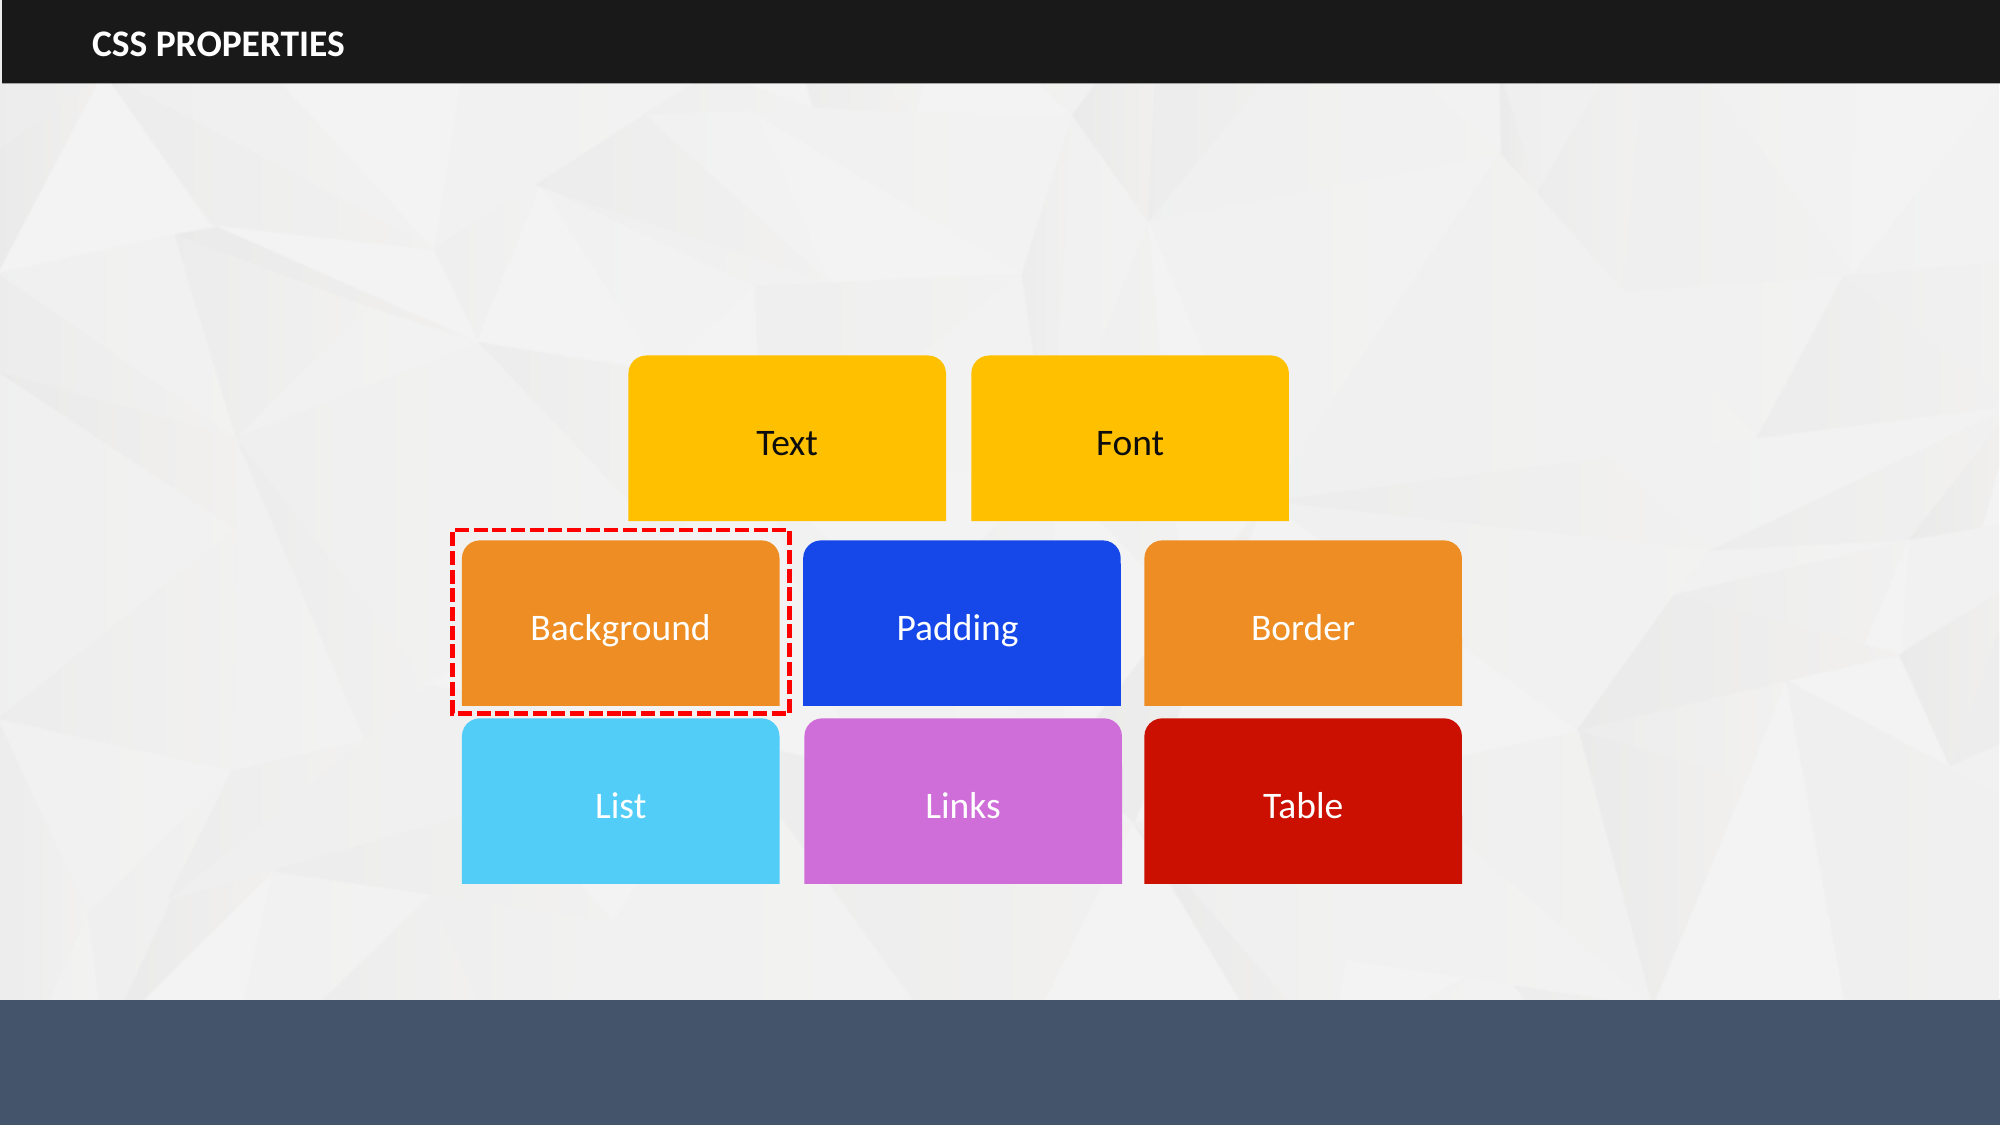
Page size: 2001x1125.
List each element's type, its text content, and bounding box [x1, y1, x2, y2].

text_box CSS PROPERTIES [1, 0, 2000, 84]
text_box Links [803, 717, 1124, 885]
text_box Text [627, 354, 948, 523]
text_box List [460, 717, 781, 885]
text_box Font [970, 354, 1291, 523]
text_box Padding [802, 539, 1122, 707]
text_box Border [1143, 539, 1464, 707]
picture [0, 1, 2000, 1000]
text_box [452, 529, 791, 715]
text_box Table [1143, 717, 1464, 885]
